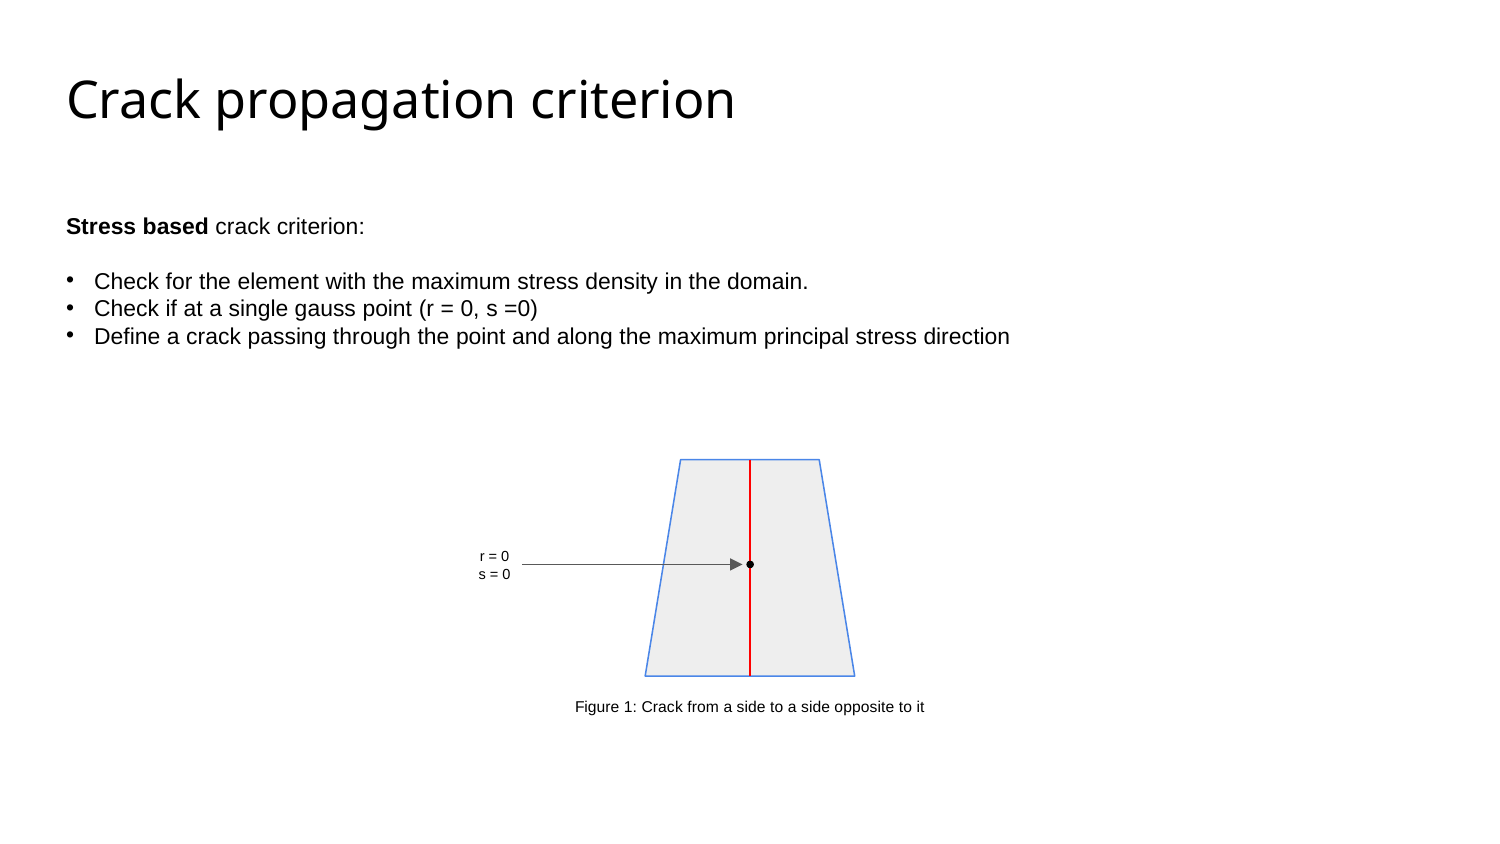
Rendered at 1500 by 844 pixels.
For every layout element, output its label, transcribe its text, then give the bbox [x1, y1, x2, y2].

text_box [645, 571, 745, 677]
text_box r = 0 s = 0 [456, 538, 532, 590]
text_box Figure 1: Crack from a side to a side opposite to it [547, 693, 952, 720]
text_box [663, 459, 749, 564]
title Crack propagation criterion [51, 51, 1449, 146]
text_box [751, 459, 855, 677]
